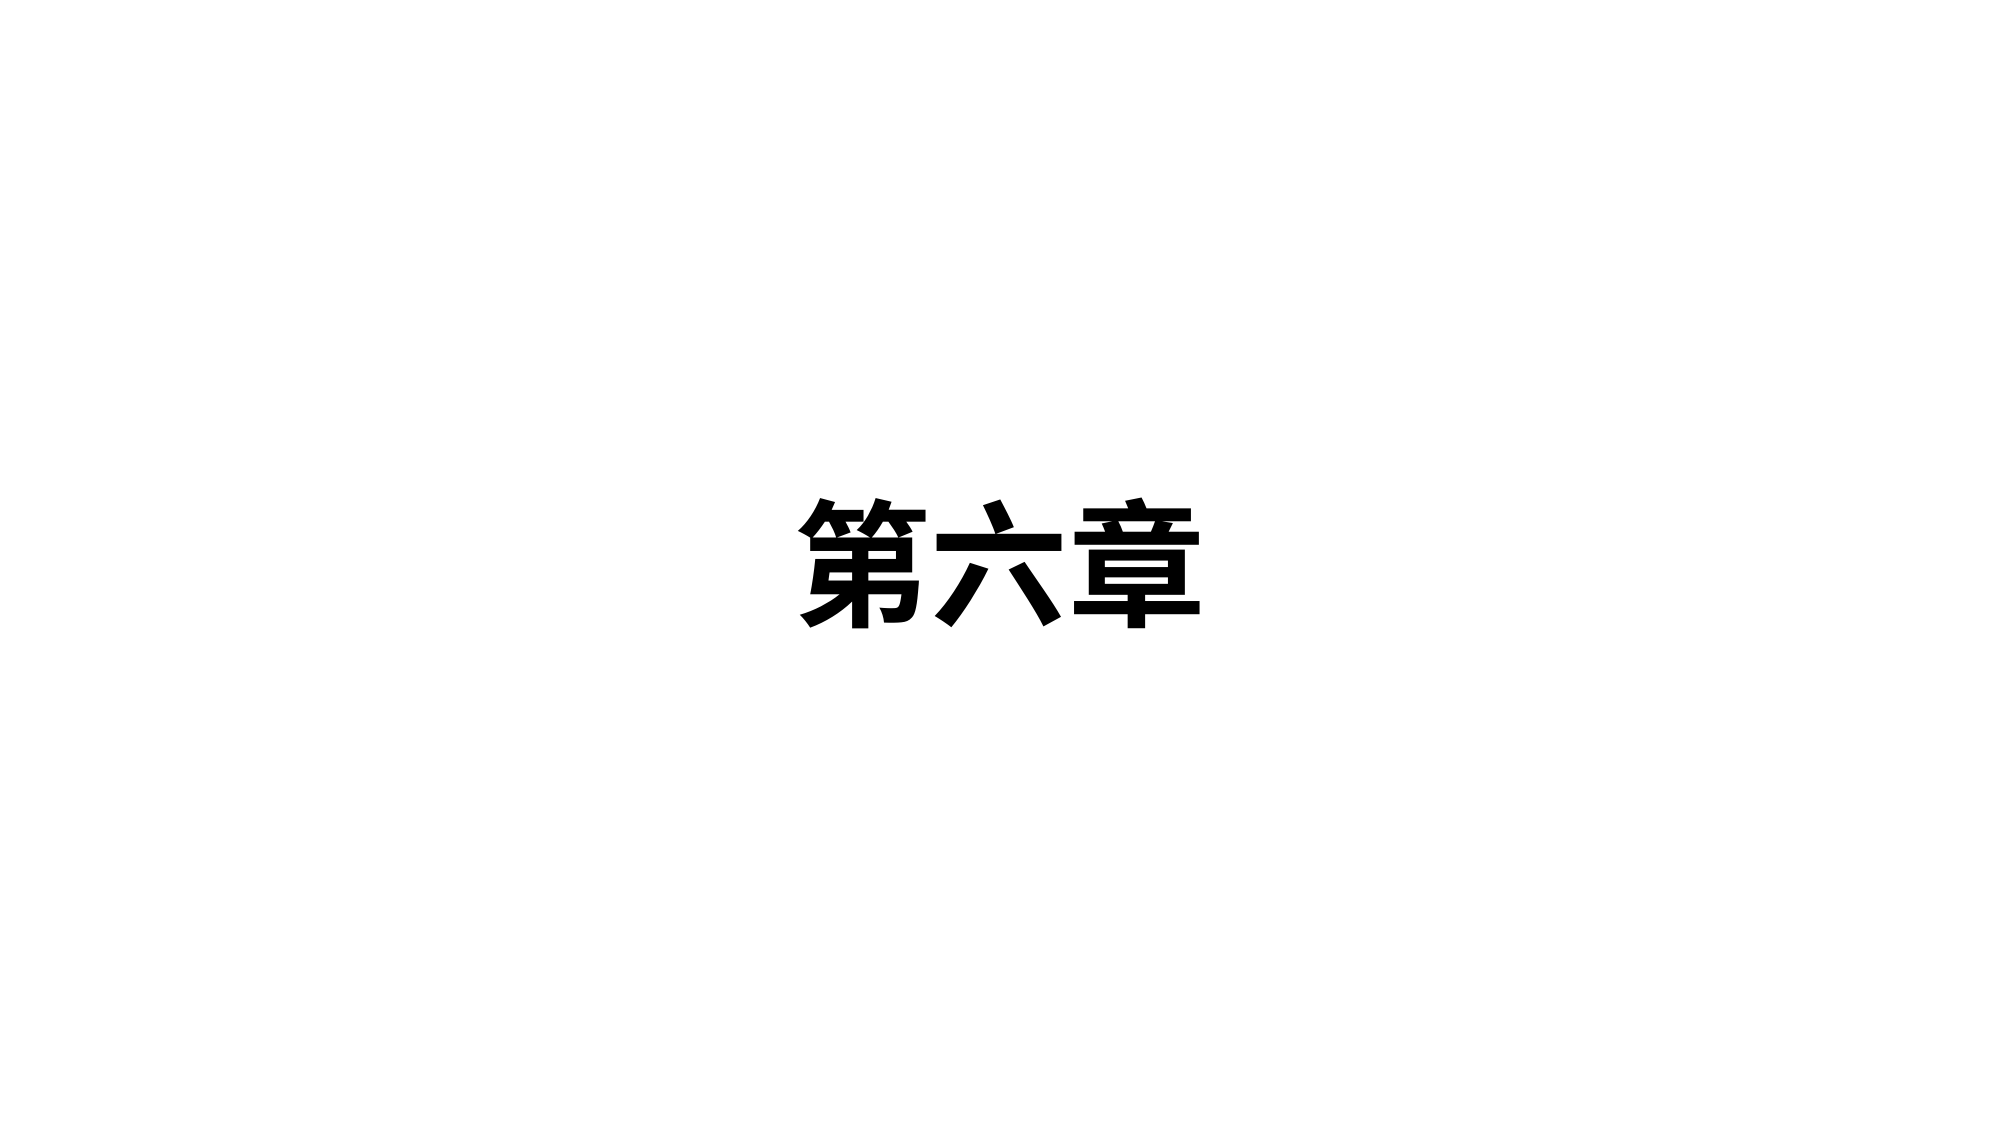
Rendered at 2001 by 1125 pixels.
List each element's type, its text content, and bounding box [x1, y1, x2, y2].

text_box 第六章 [778, 471, 1221, 652]
